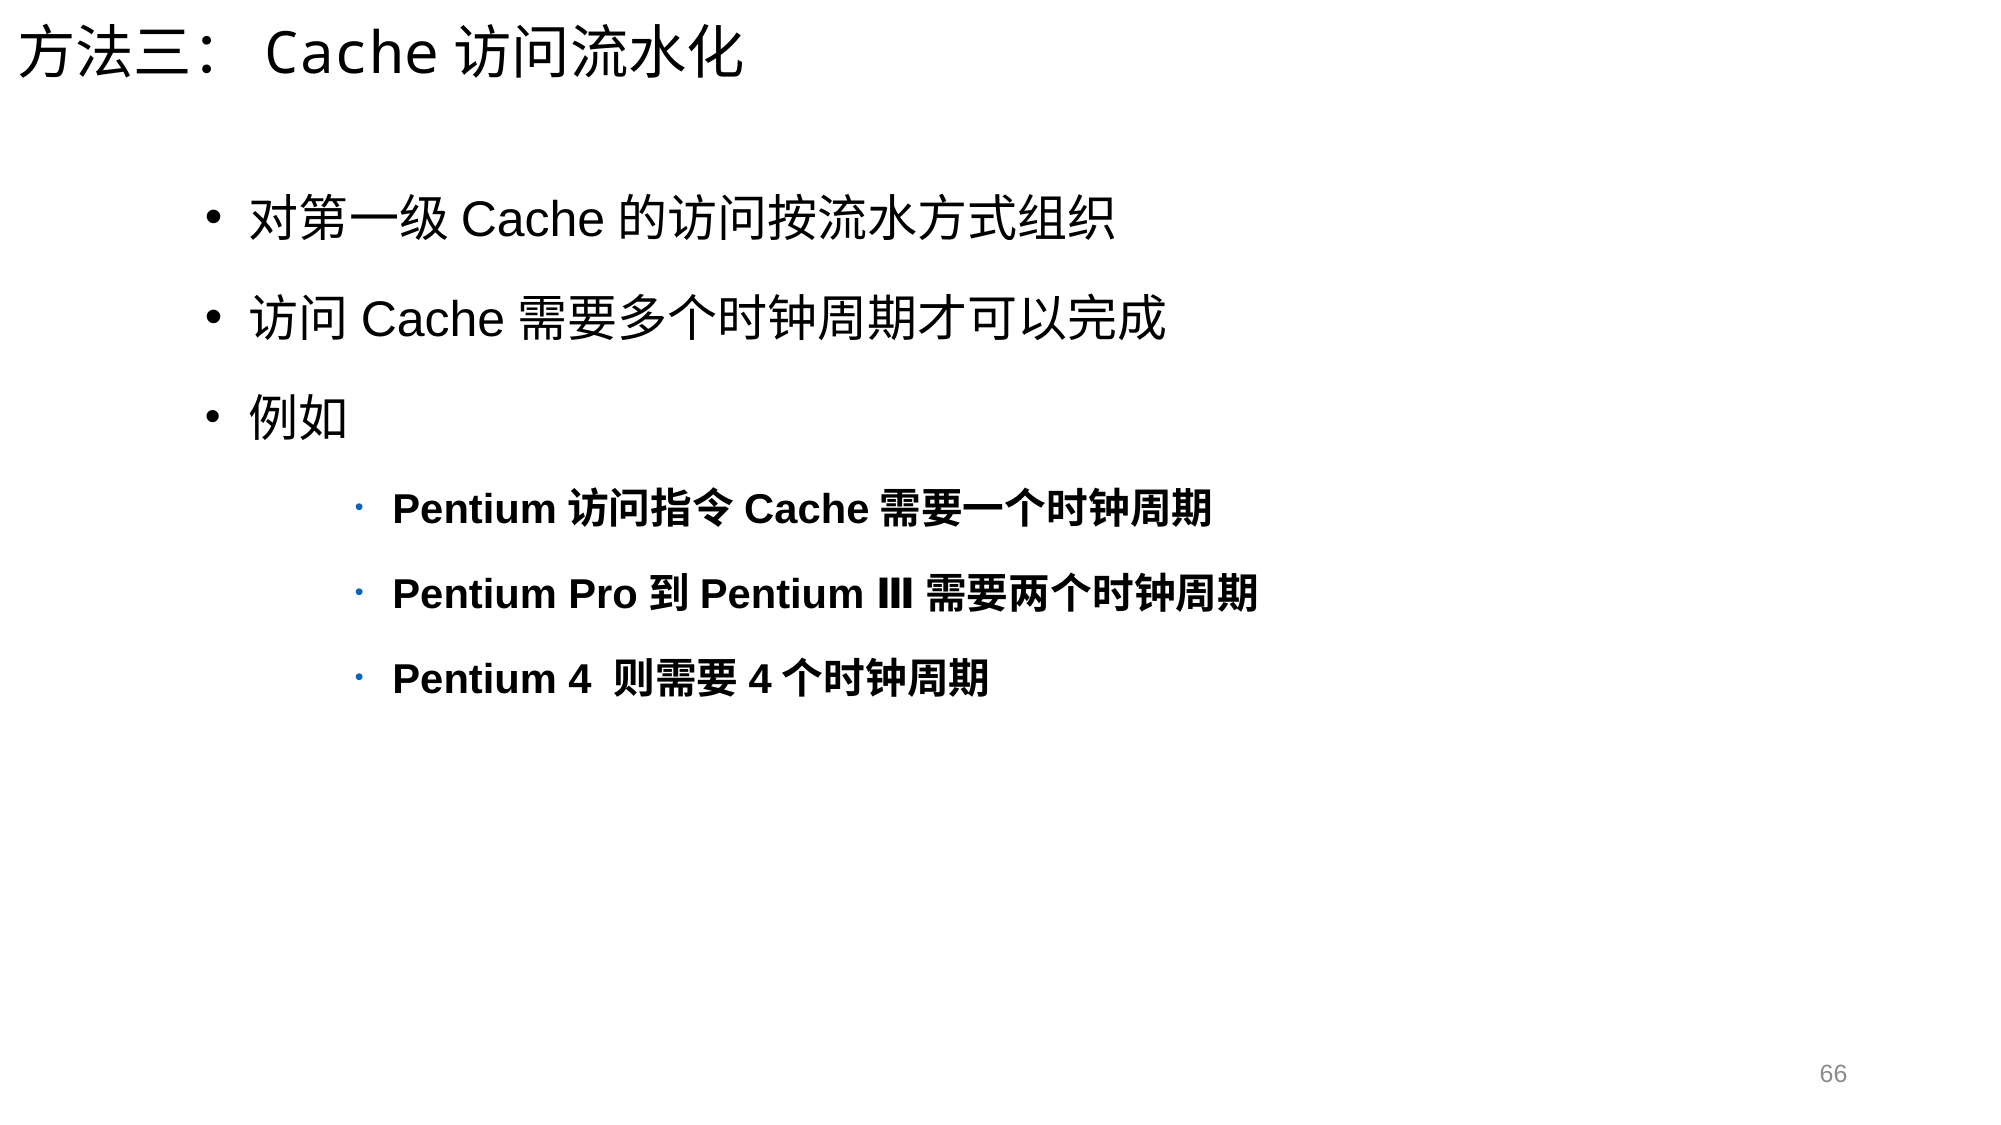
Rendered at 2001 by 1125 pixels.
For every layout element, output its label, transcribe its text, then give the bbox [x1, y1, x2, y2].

slide_number 66 [1412, 1042, 1863, 1103]
text_box 方法三：Cache访问流水化 [2, 19, 760, 93]
text_box 对第一级Cache的访问按流水方式组织 访问Cache需要多个时钟周期才可以完成 例如 Pentium访问指令Cache需要一个时钟周期 Pentium Pro到Pentium Ⅲ需要两个时钟周期 Pentium 4 则需要4个时钟周期 [190, 148, 1466, 860]
